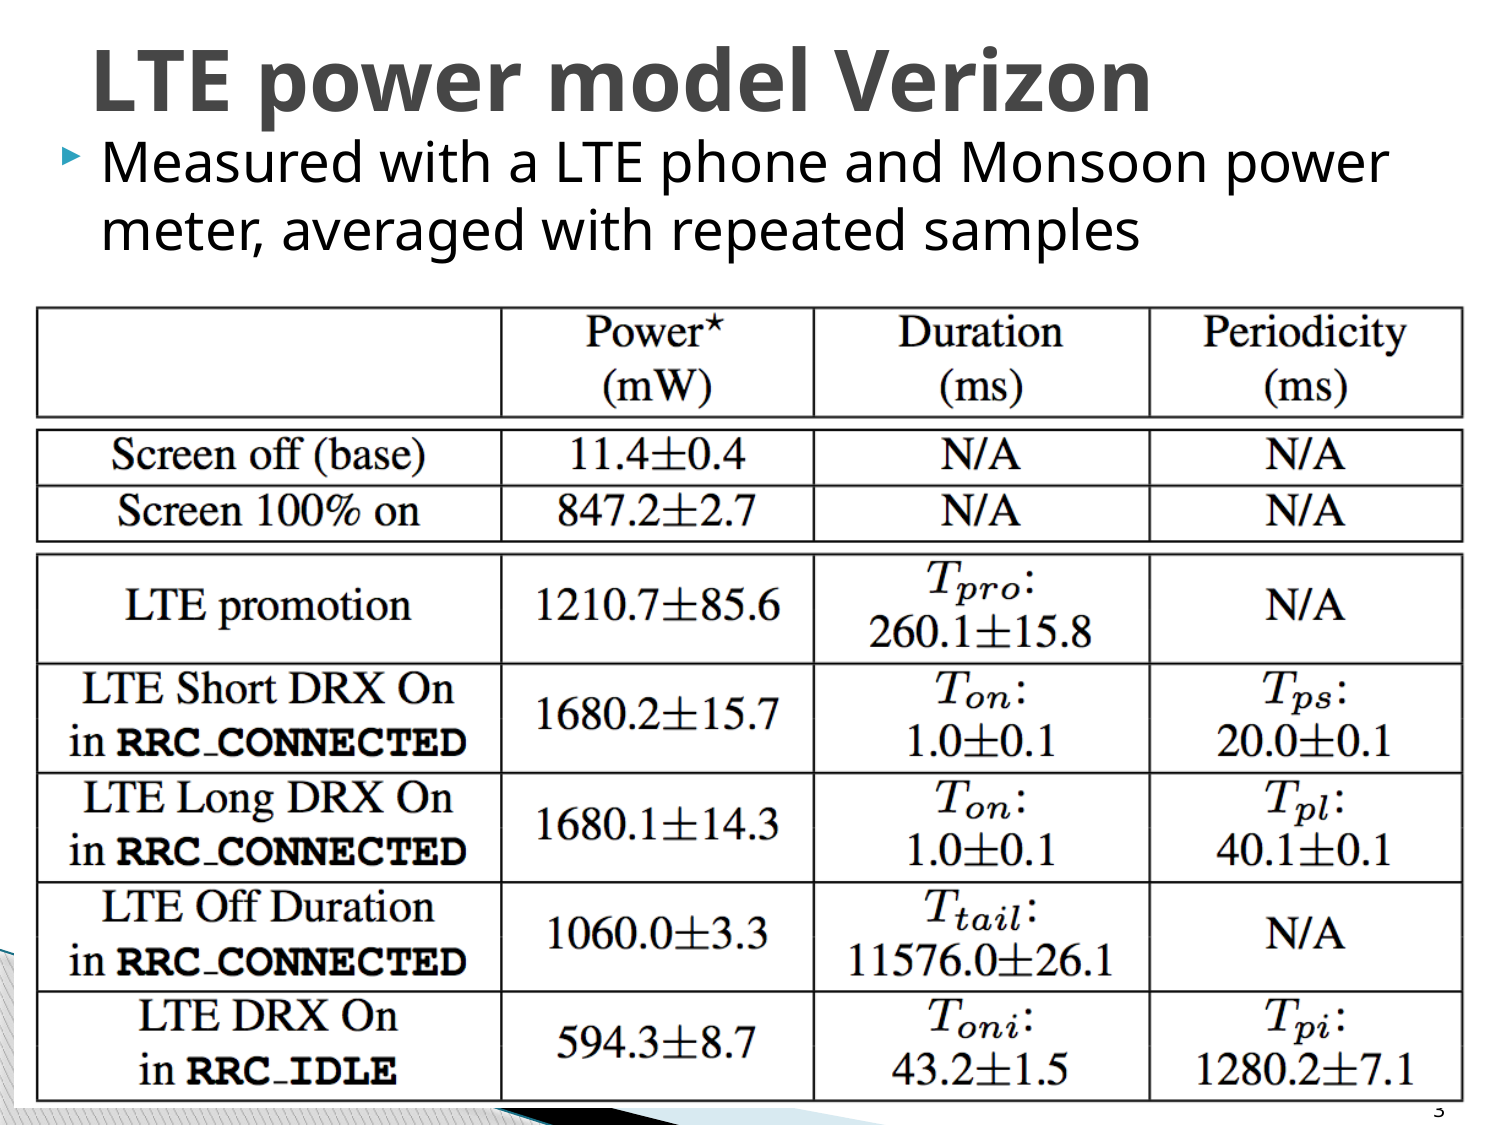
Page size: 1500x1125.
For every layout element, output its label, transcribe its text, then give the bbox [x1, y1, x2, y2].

table_cell [0, 953, 9, 958]
picture [14, 289, 1479, 1108]
title LTE power model Verizon [75, 17, 1425, 137]
list Measured with a LTE phone and Monsoon power meter, averaged with repeated samples [26, 119, 1432, 289]
table_cell [521, 1118, 542, 1125]
